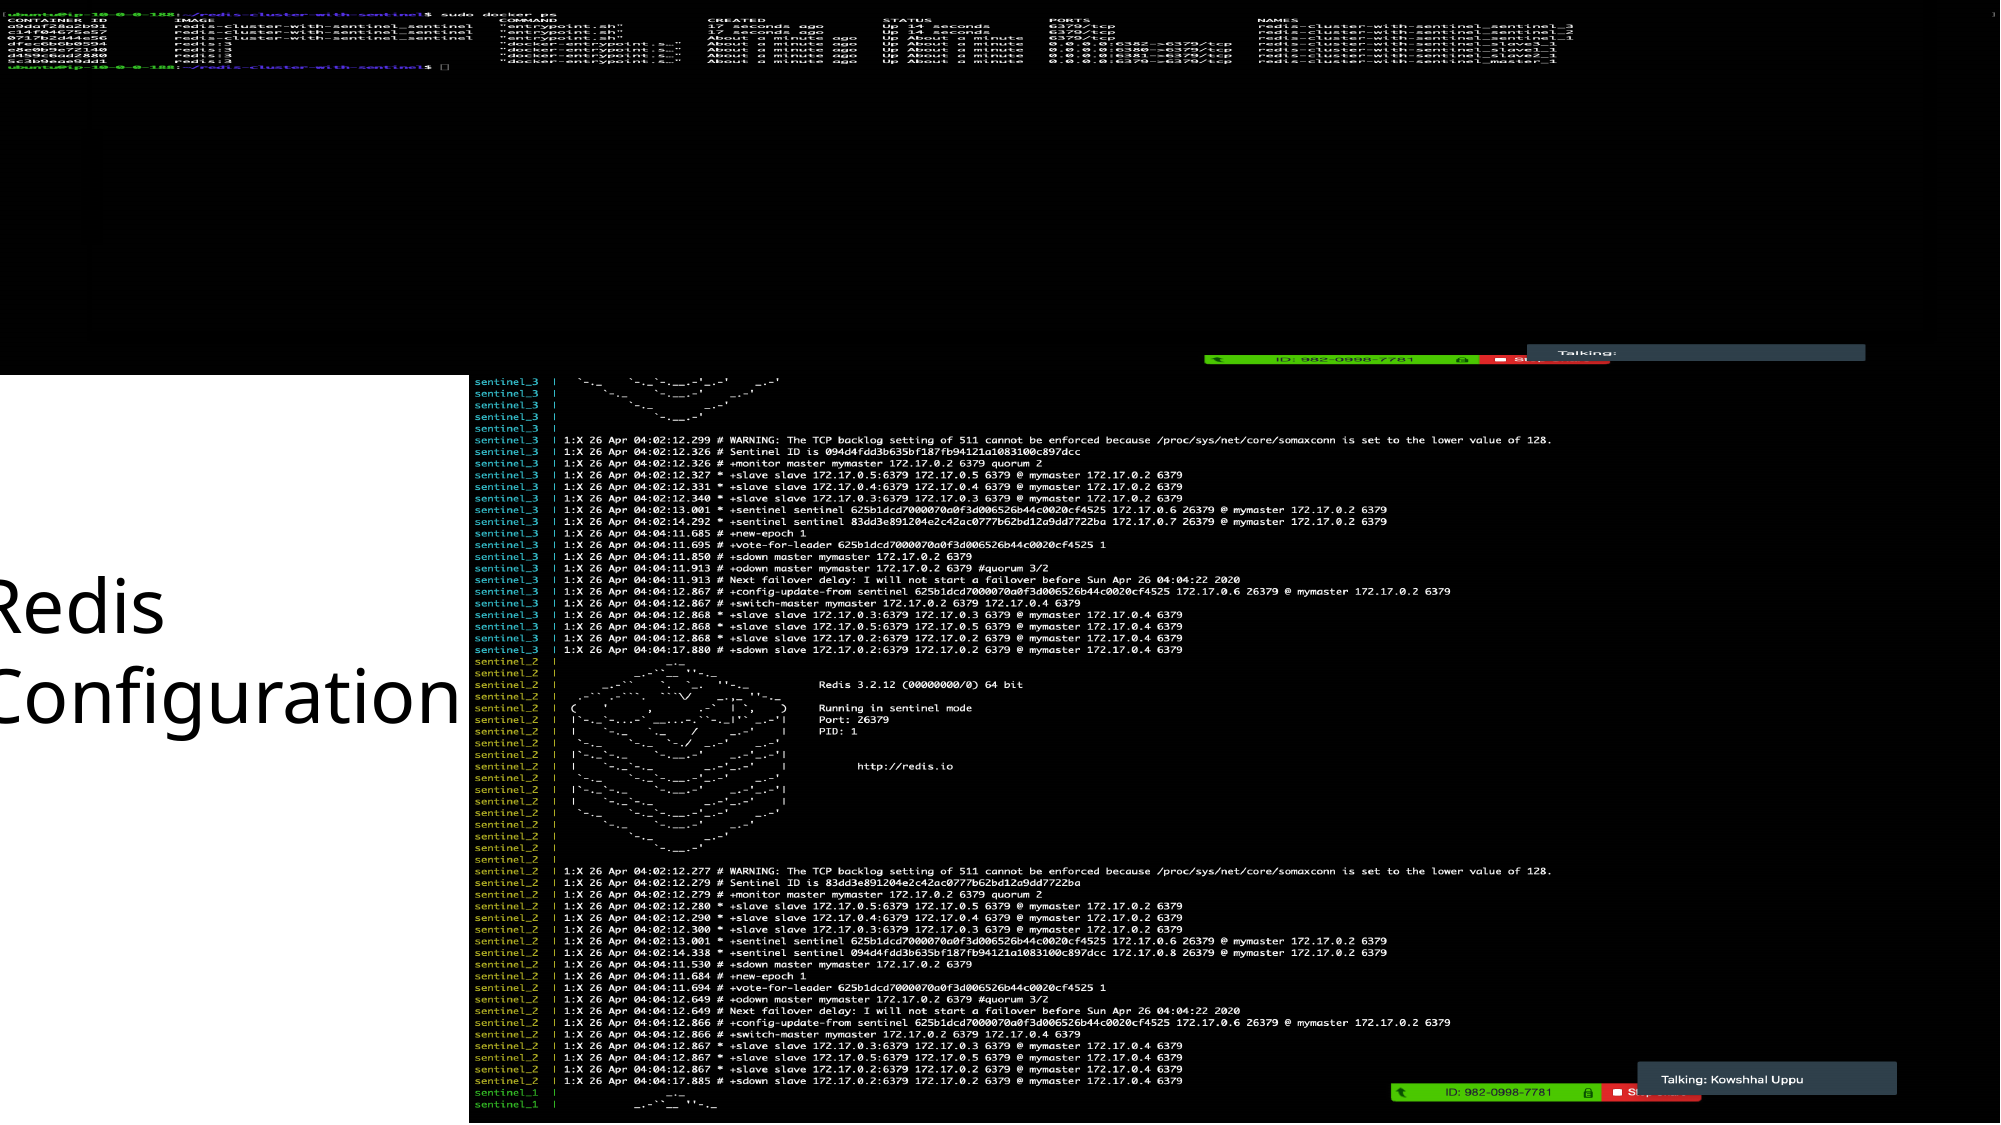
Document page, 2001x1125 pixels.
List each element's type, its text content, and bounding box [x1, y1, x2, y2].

text_box Redis Configuration [0, 551, 469, 747]
picture [0, 0, 2000, 1123]
